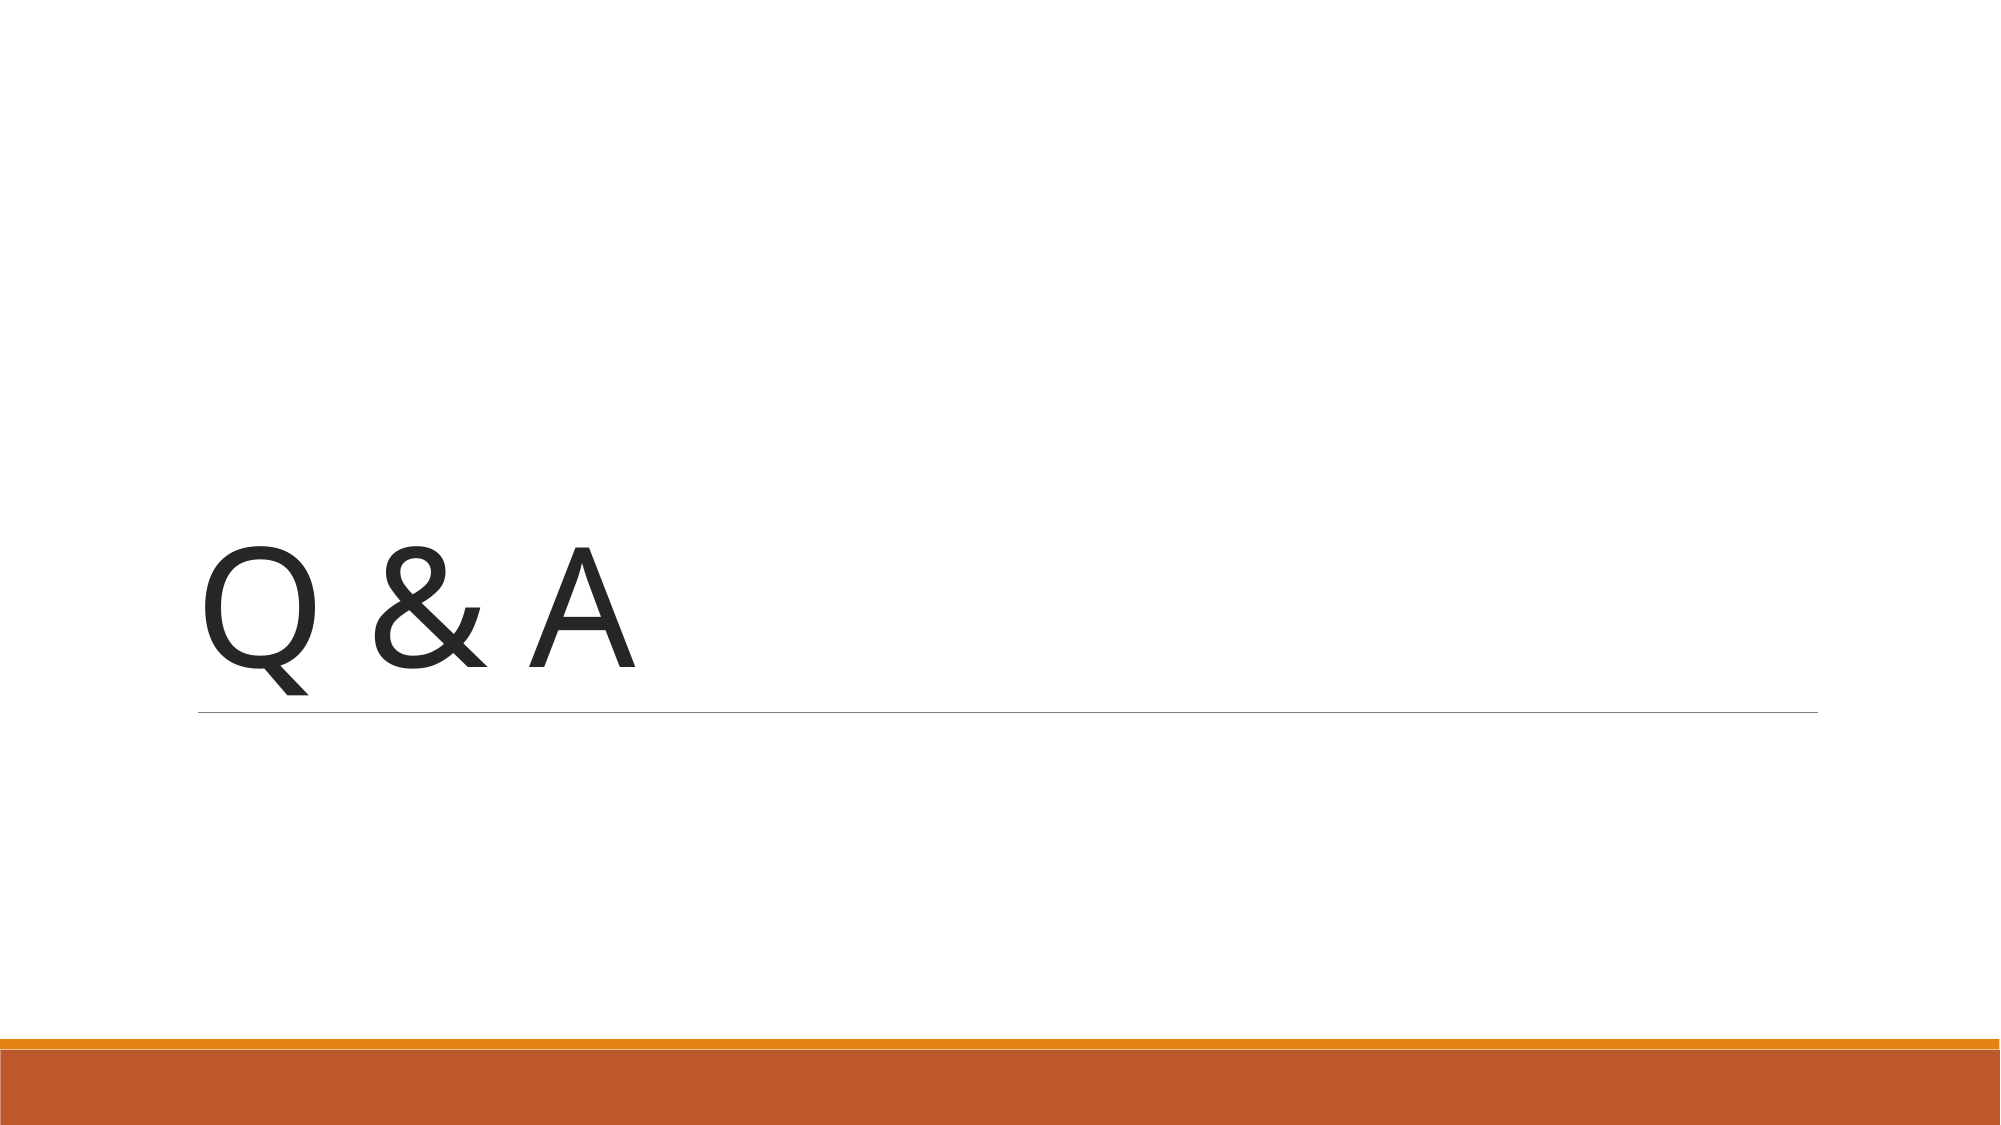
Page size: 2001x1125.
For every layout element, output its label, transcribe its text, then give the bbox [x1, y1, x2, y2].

title Q & A [180, 124, 1830, 710]
